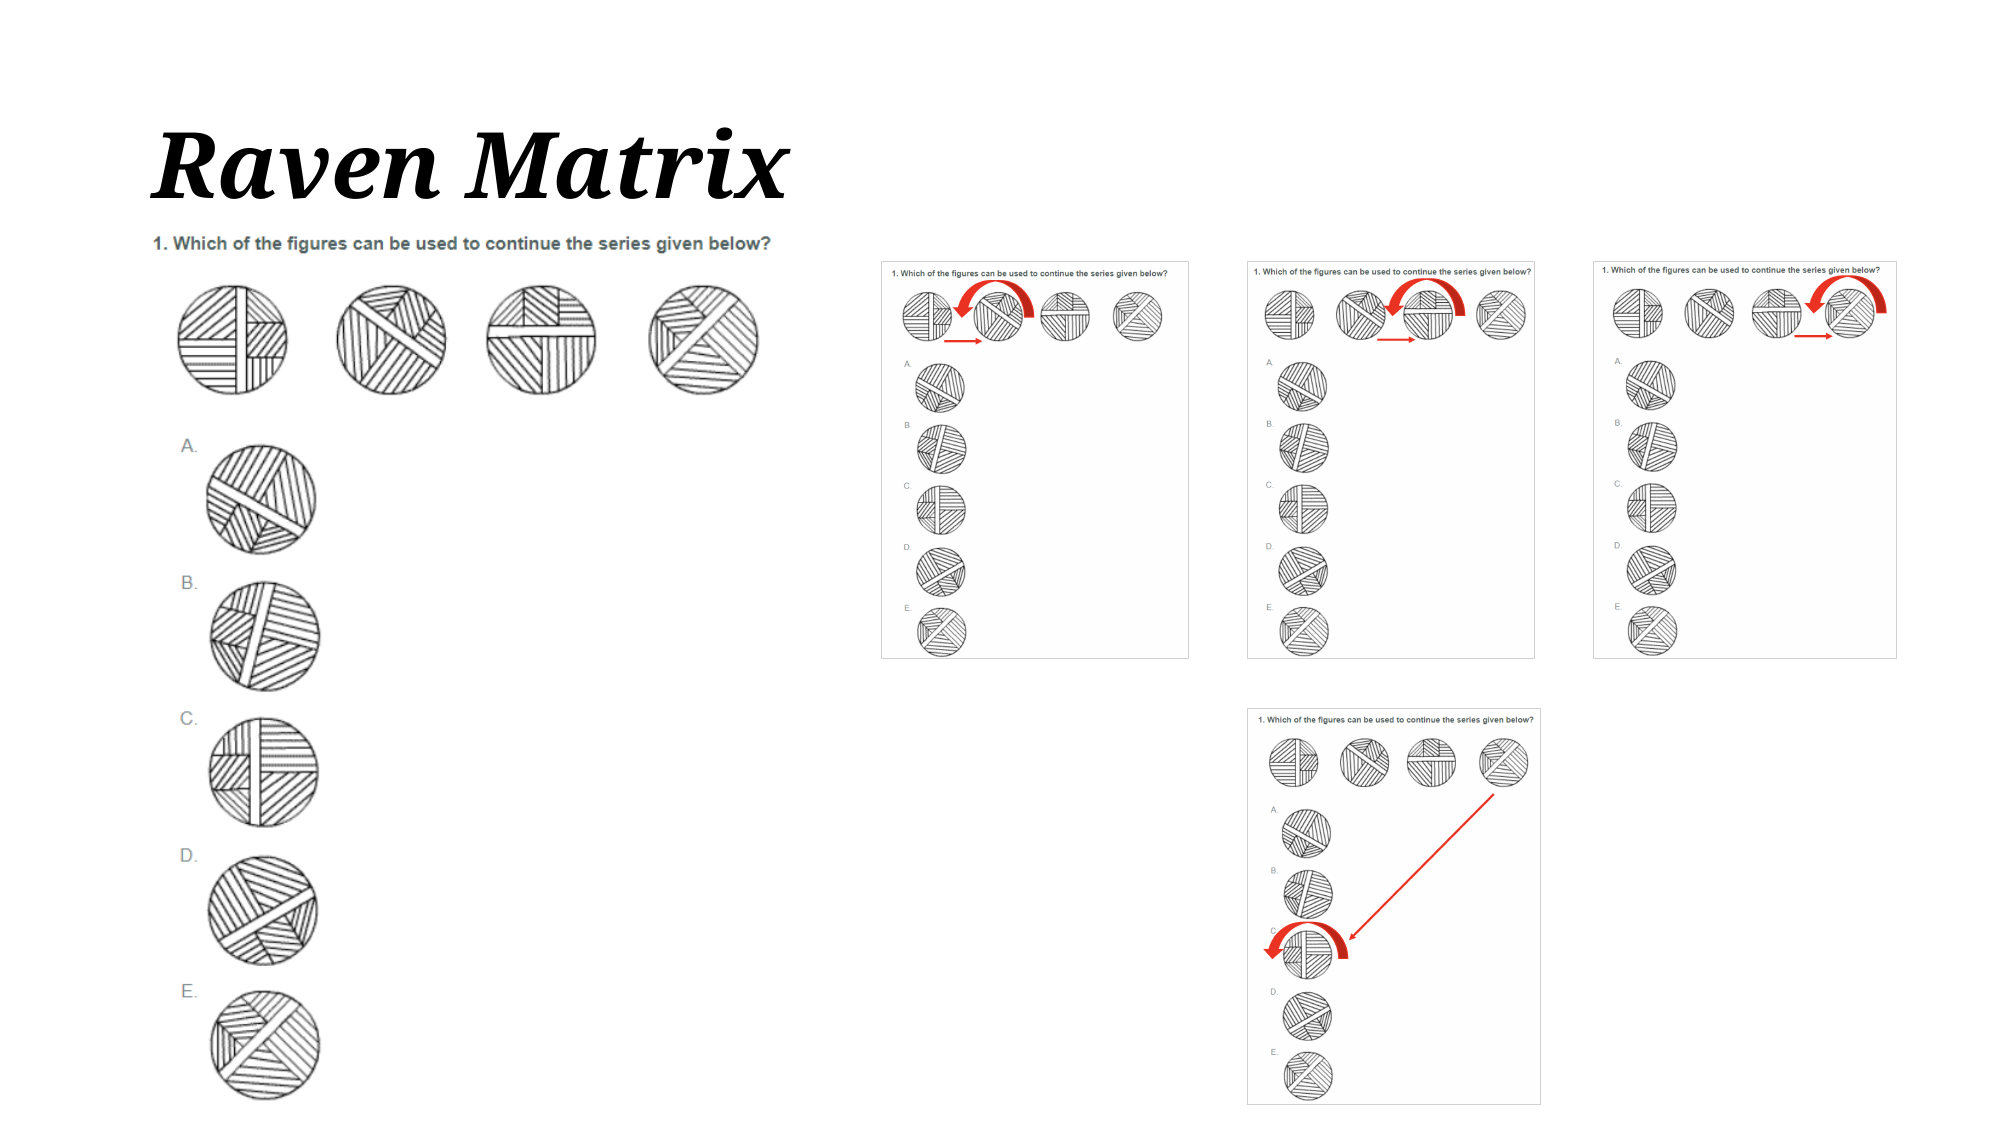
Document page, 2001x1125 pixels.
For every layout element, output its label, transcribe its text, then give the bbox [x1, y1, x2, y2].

picture [1246, 261, 1535, 659]
picture [1246, 708, 1541, 1106]
picture [136, 210, 823, 1106]
picture [1592, 261, 1897, 659]
picture [880, 261, 1190, 659]
title Raven Matrix [137, 59, 1863, 278]
